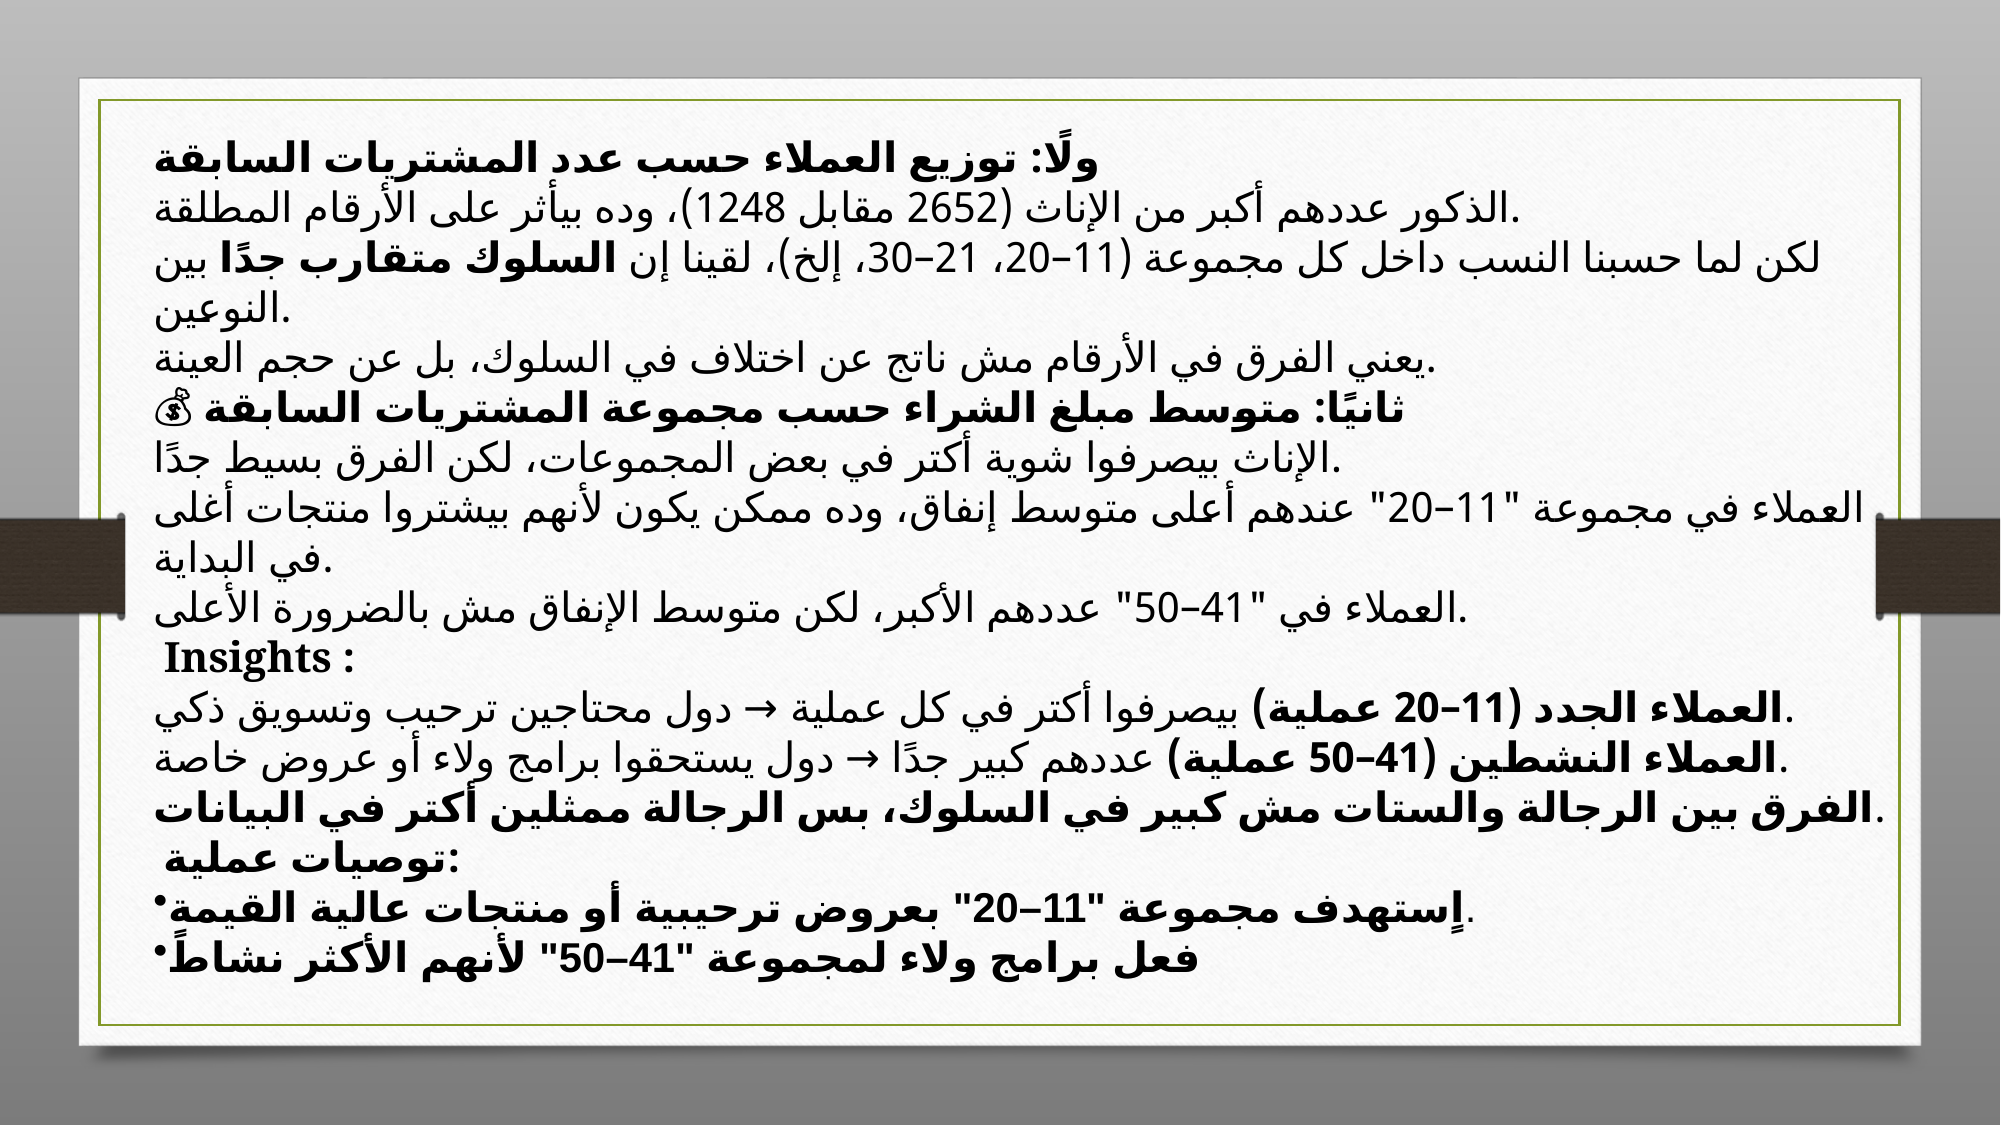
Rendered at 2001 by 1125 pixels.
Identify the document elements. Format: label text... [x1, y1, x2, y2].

picture [0, 0, 2001, 1125]
text_box ولًا: توزيع العملاء حسب عدد المشتريات السابقة الذكور عددهم أكبر من الإناث (2652 مقابل 1248)، وده بيأثر على الأرقام المطلقة. لكن لما حسبنا النسب داخل كل مجموعة (11–20، 21–30، إلخ)، لقينا إن السلوك متقارب جدًا بين النوعين. يعني الفرق في الأرقام مش ناتج عن اختلاف في السلوك، بل عن حجم العينة. 💰 ثانيًا: متوسط مبلغ الشراء حسب مجموعة المشتريات السابقة الإناث بيصرفوا شوية أكتر في بعض المجموعات، لكن الفرق بسيط جدًا. العملاء في مجموعة "11–20" عندهم أعلى متوسط إنفاق، وده ممكن يكون لأنهم بيشتروا منتجات أغلى في البداية. العملاء في "41–50" عددهم الأكبر، لكن متوسط الإنفاق مش بالضرورة الأعلى. Insights : العملاء الجدد (11–20 عملية) بيصرفوا أكتر في كل عملية → دول محتاجين ترحيب وتسويق ذكي. العملاء النشطين (41–50 عملية) عددهم كبير جدًا → دول يستحقوا برامج ولاء أو عروض خاصة. الفرق بين الرجالة والستات مش كبير في السلوك، بس الرجالة ممثلين أكتر في البيانات. توصيات عملية: اٍستهدف مجموعة "11–20" بعروض ترحيبية أو منتجات عالية القيمة. فعل برامج ولاء لمجموعة "41–50" لأنهم الأكثر نشاطً [138, 123, 1930, 1089]
